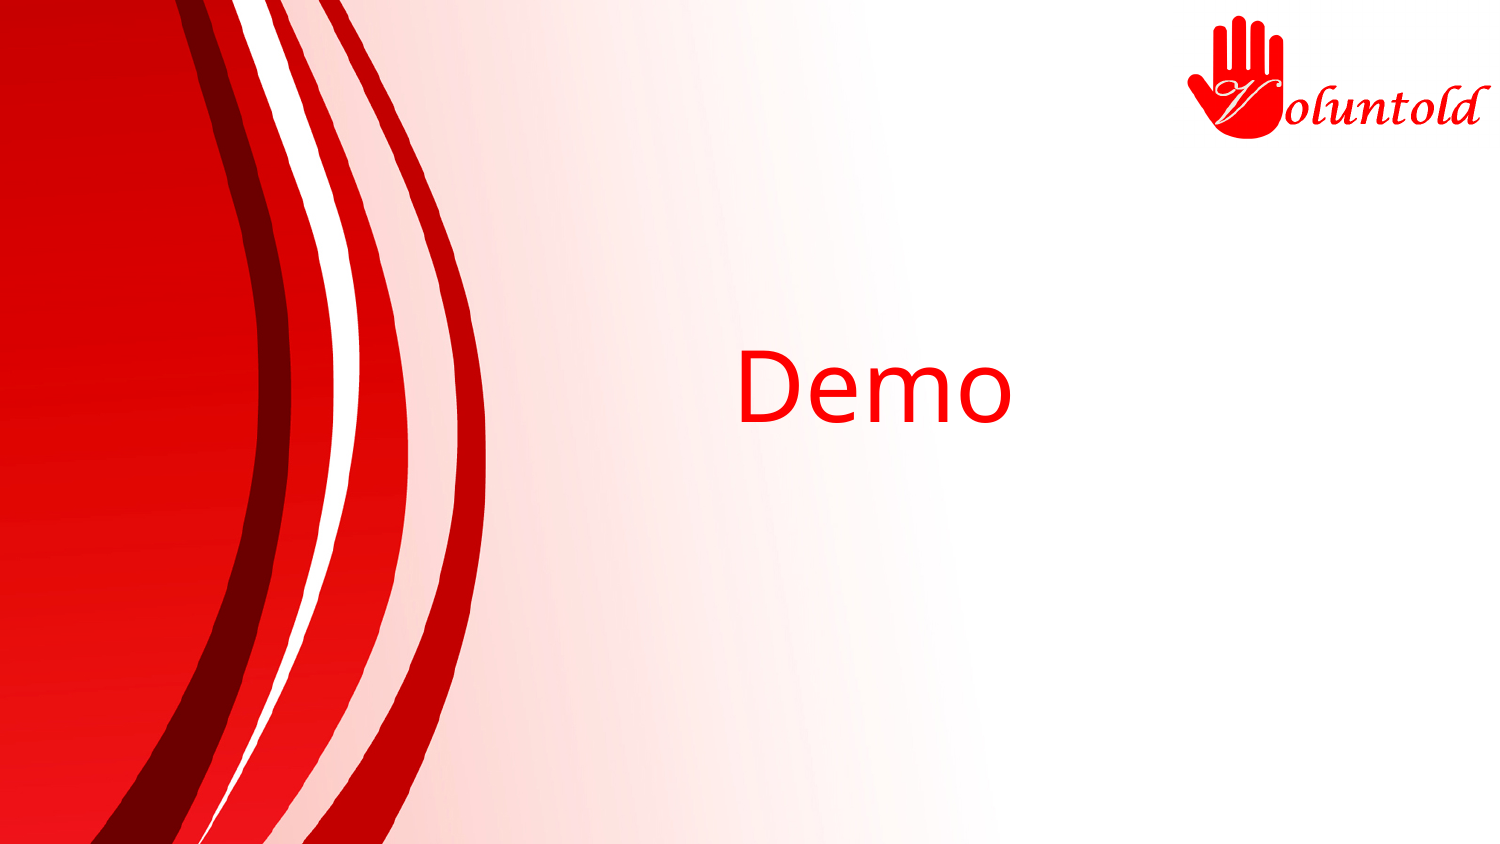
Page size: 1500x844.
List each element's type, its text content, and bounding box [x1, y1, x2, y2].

title Demo [360, 307, 1389, 745]
picture [0, 0, 1500, 844]
